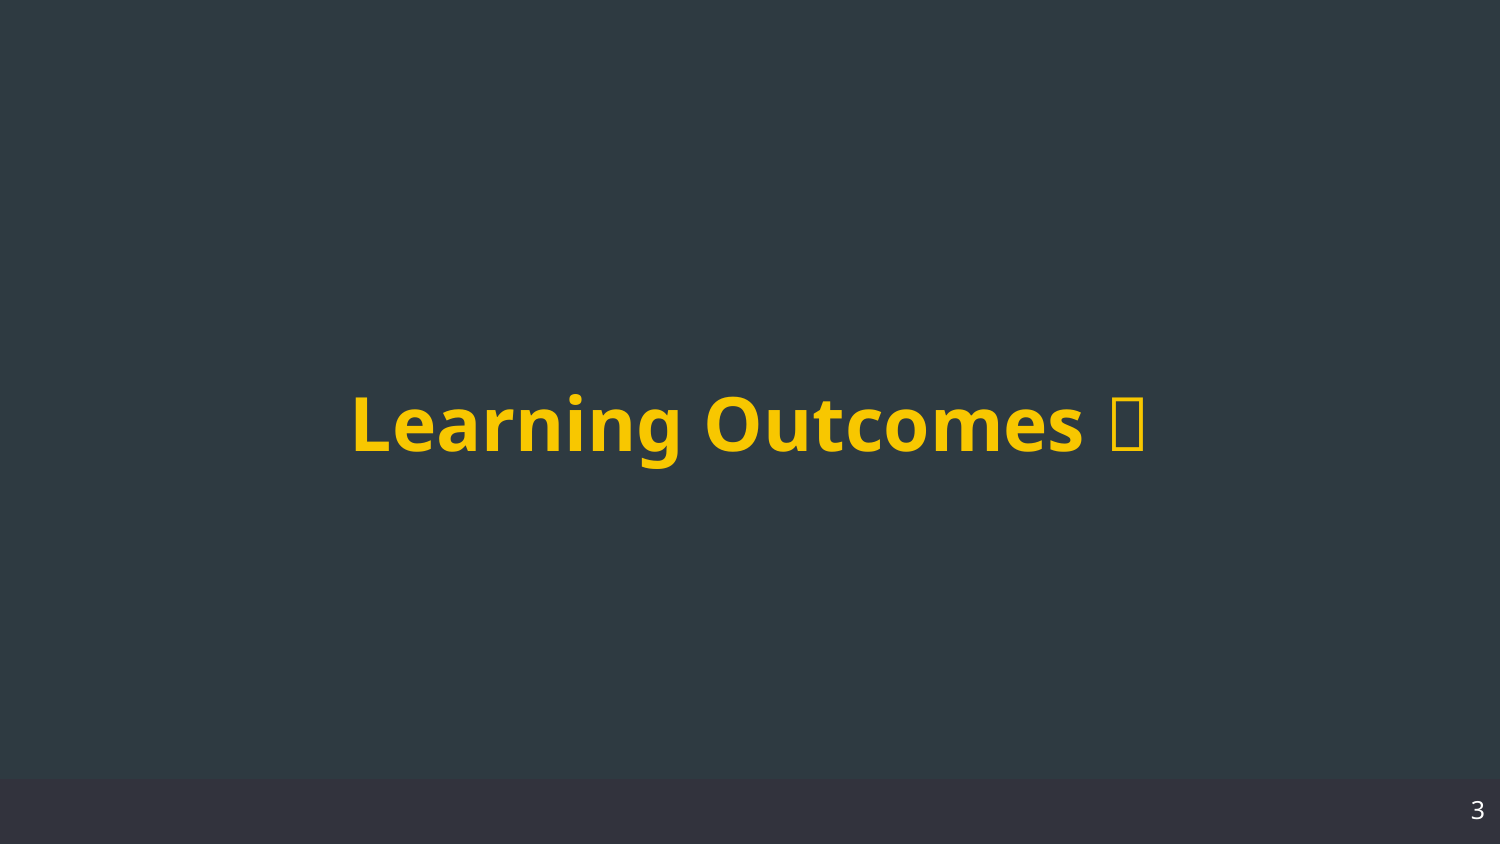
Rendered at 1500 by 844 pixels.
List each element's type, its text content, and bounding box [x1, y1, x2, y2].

slide_number ‹#› [1410, 779, 1500, 844]
title Learning Outcomes 📕 [51, 352, 1449, 491]
